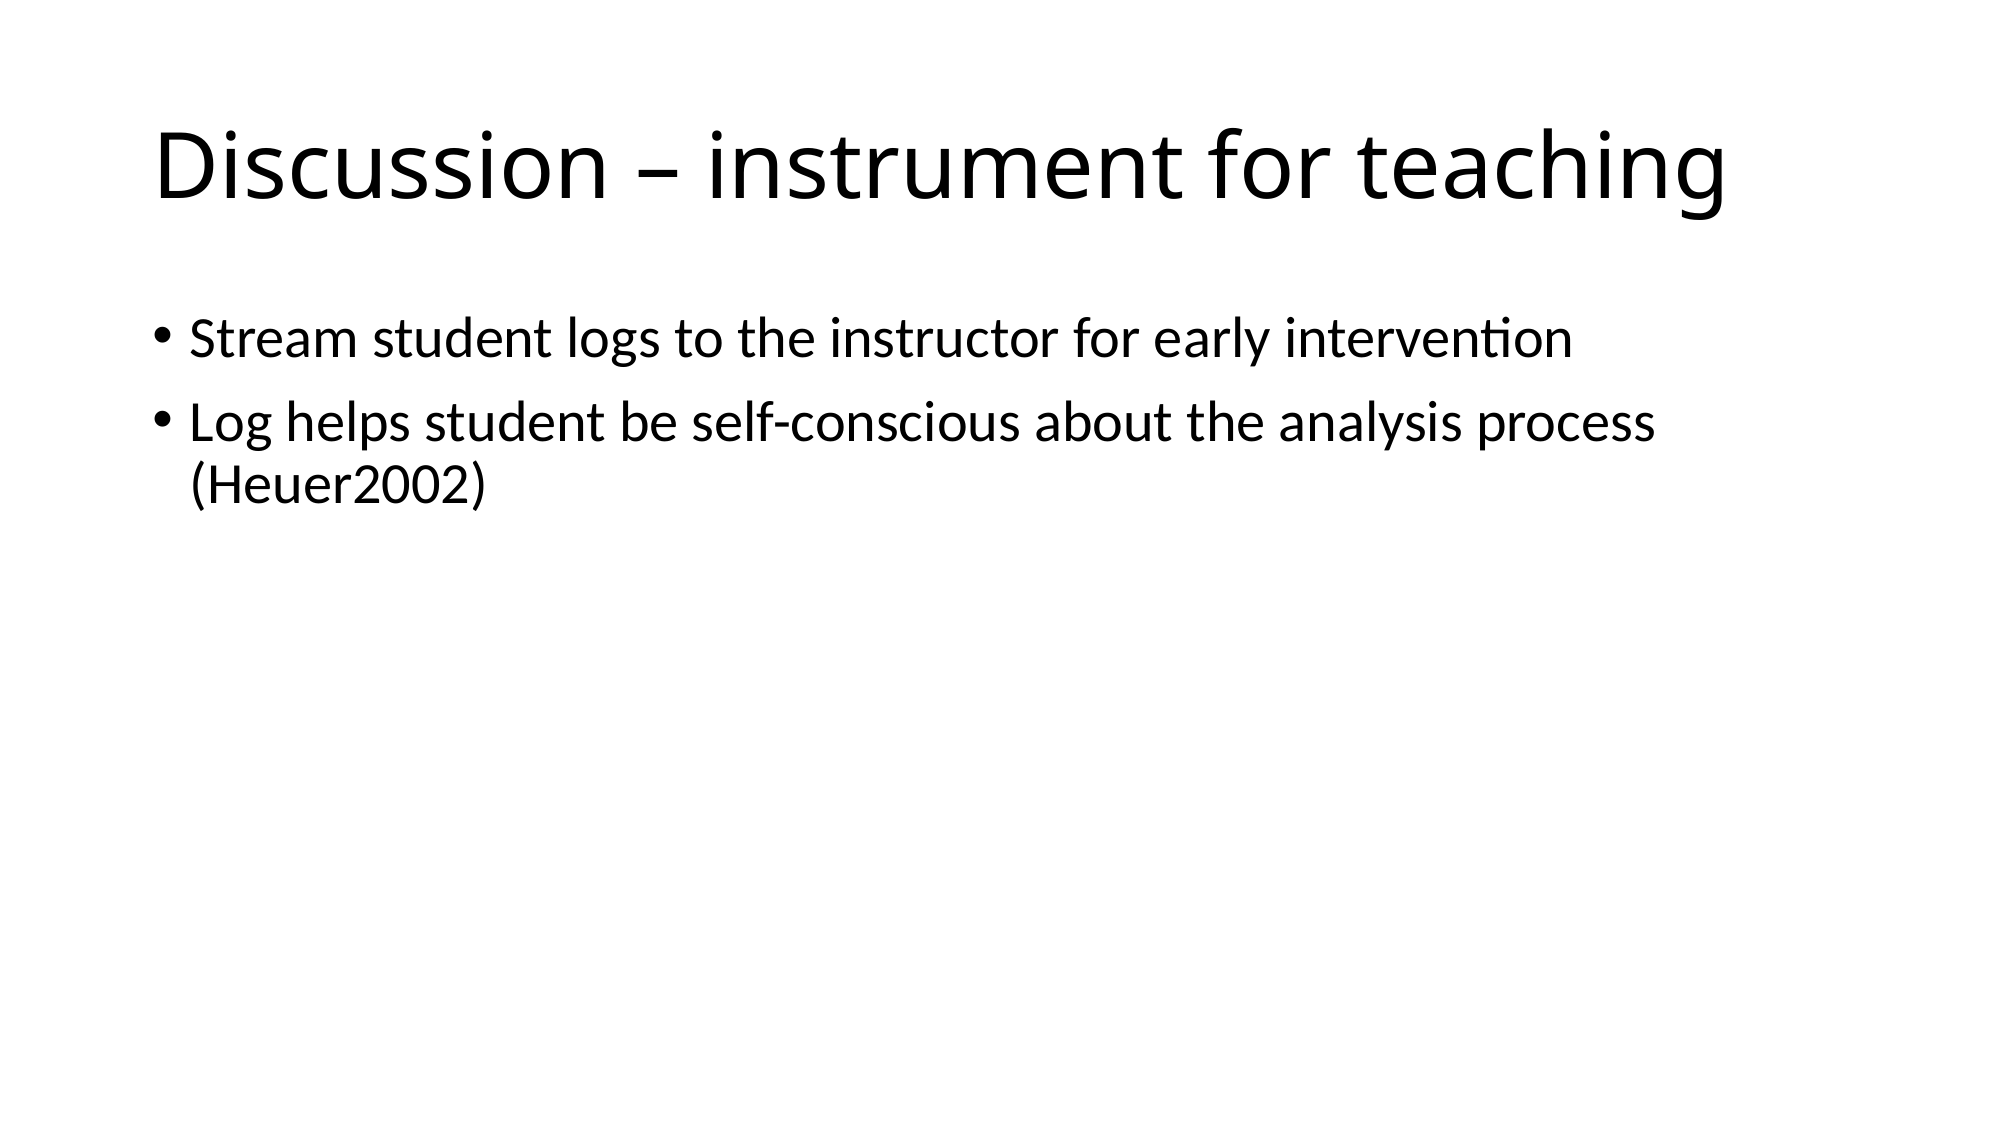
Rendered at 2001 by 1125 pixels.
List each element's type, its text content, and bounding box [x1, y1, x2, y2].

title Discussion – instrument for teaching [137, 59, 1863, 278]
list Stream student logs to the instructor for early intervention Log helps student be self-conscious about the analysis process (Heuer2002) [137, 299, 1863, 1014]
